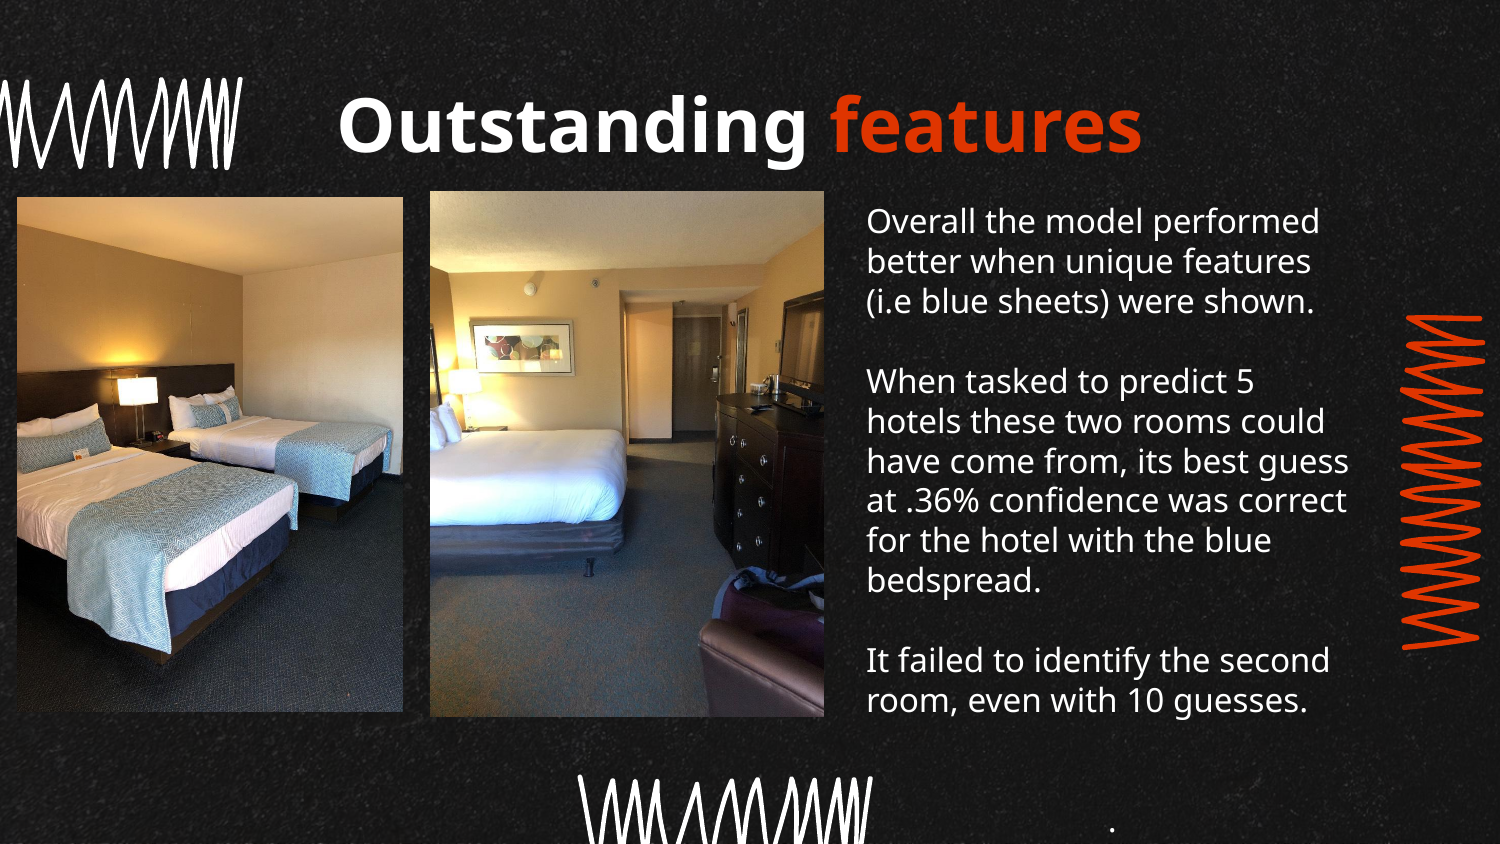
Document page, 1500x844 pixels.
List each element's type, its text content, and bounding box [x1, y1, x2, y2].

title Outstanding features [118, 60, 1382, 186]
subtitle Overall the model performed better when unique features (i.e blue sheets) were shown. When tasked to predict 5 hotels these two rooms could have come from, its best guess at .36% confidence was correct for the hotel with the blue bedspread. It failed to identify the second room, even with 10 guesses. . [851, 185, 1374, 602]
picture [430, 191, 824, 717]
picture [17, 197, 404, 712]
